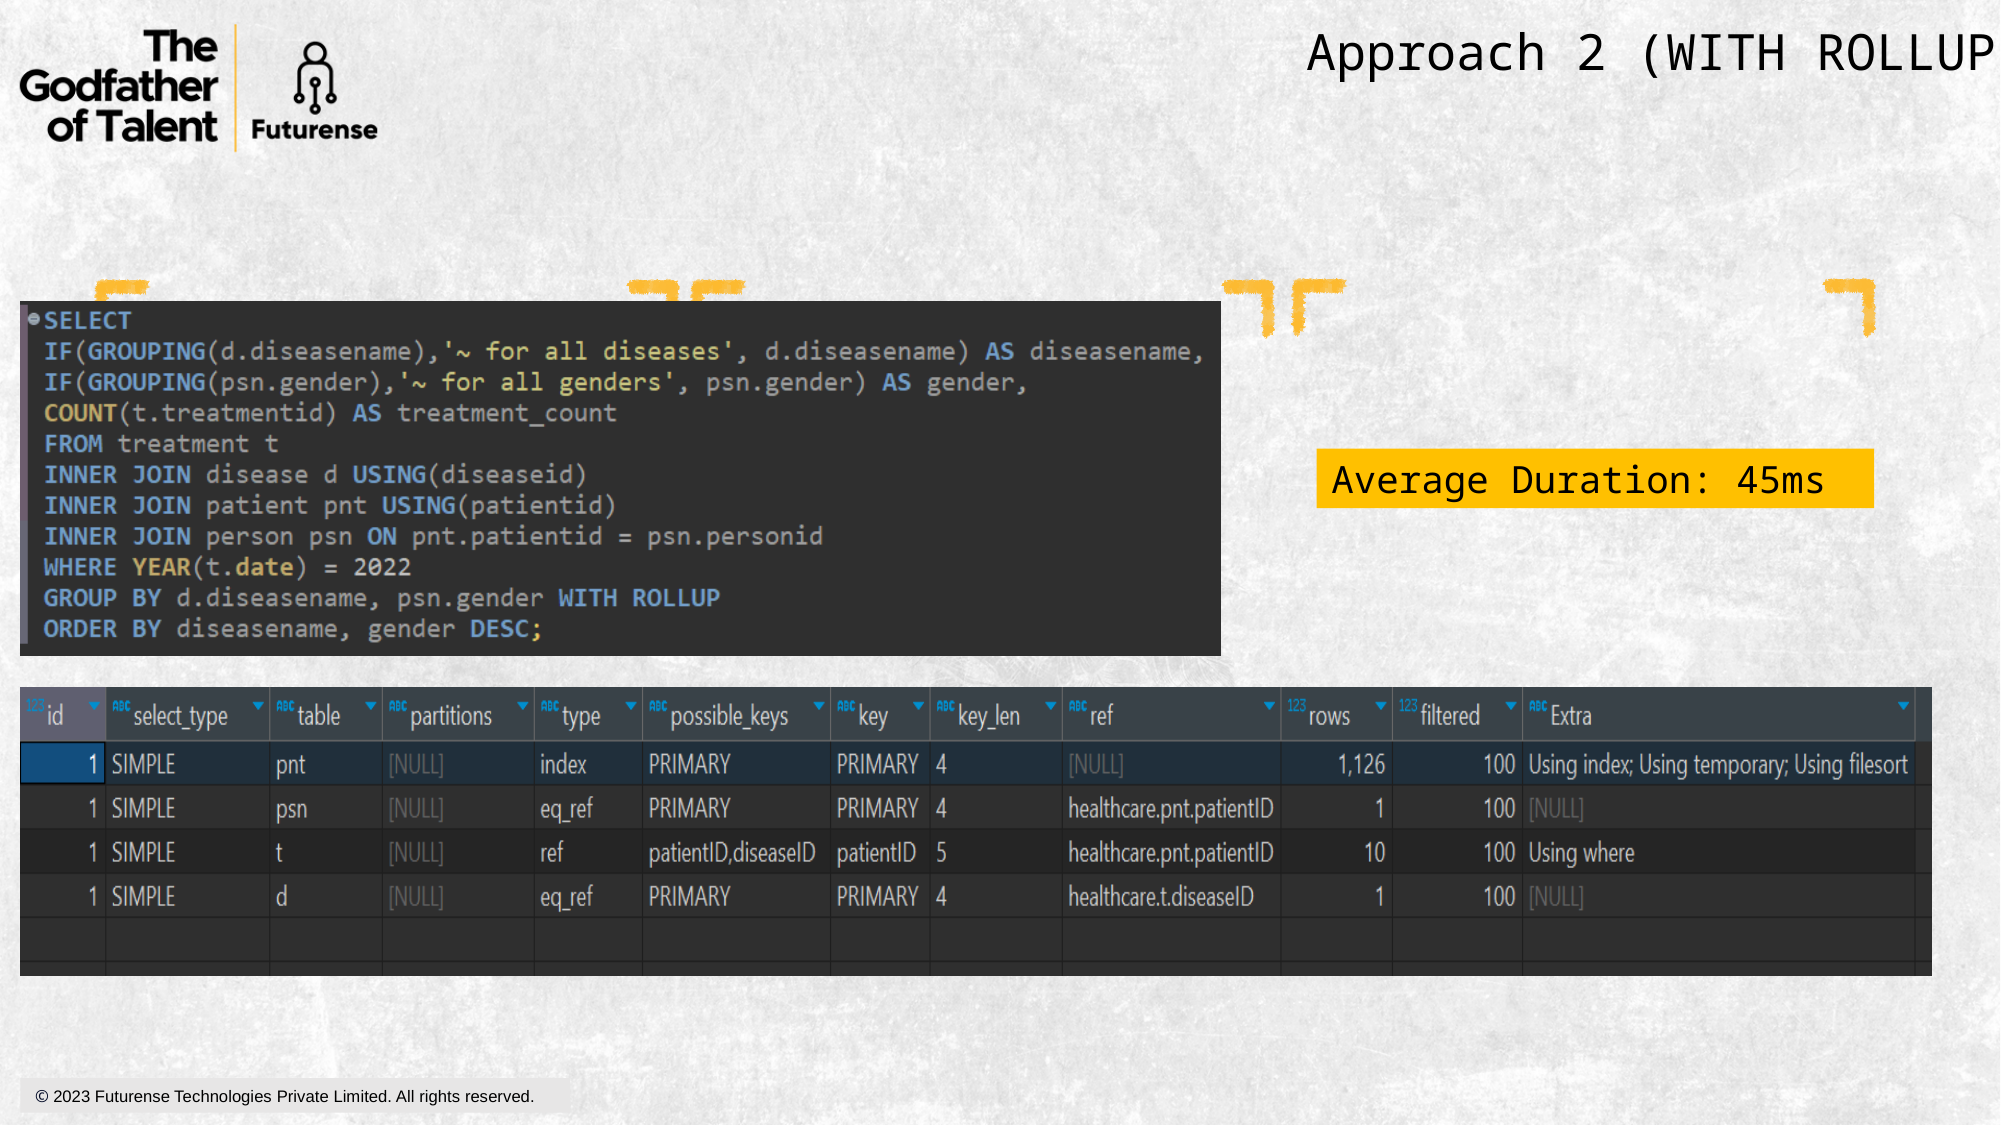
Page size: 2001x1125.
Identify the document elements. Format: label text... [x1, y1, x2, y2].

text_box Average Duration: 45ms [1316, 448, 1875, 509]
picture [0, 0, 2001, 1125]
text_box © 2023 Futurense Technologies Private Limited. All rights reserved. [20, 1078, 571, 1113]
text_box Approach 2 (WITH ROLLUP) [1291, 13, 2000, 88]
